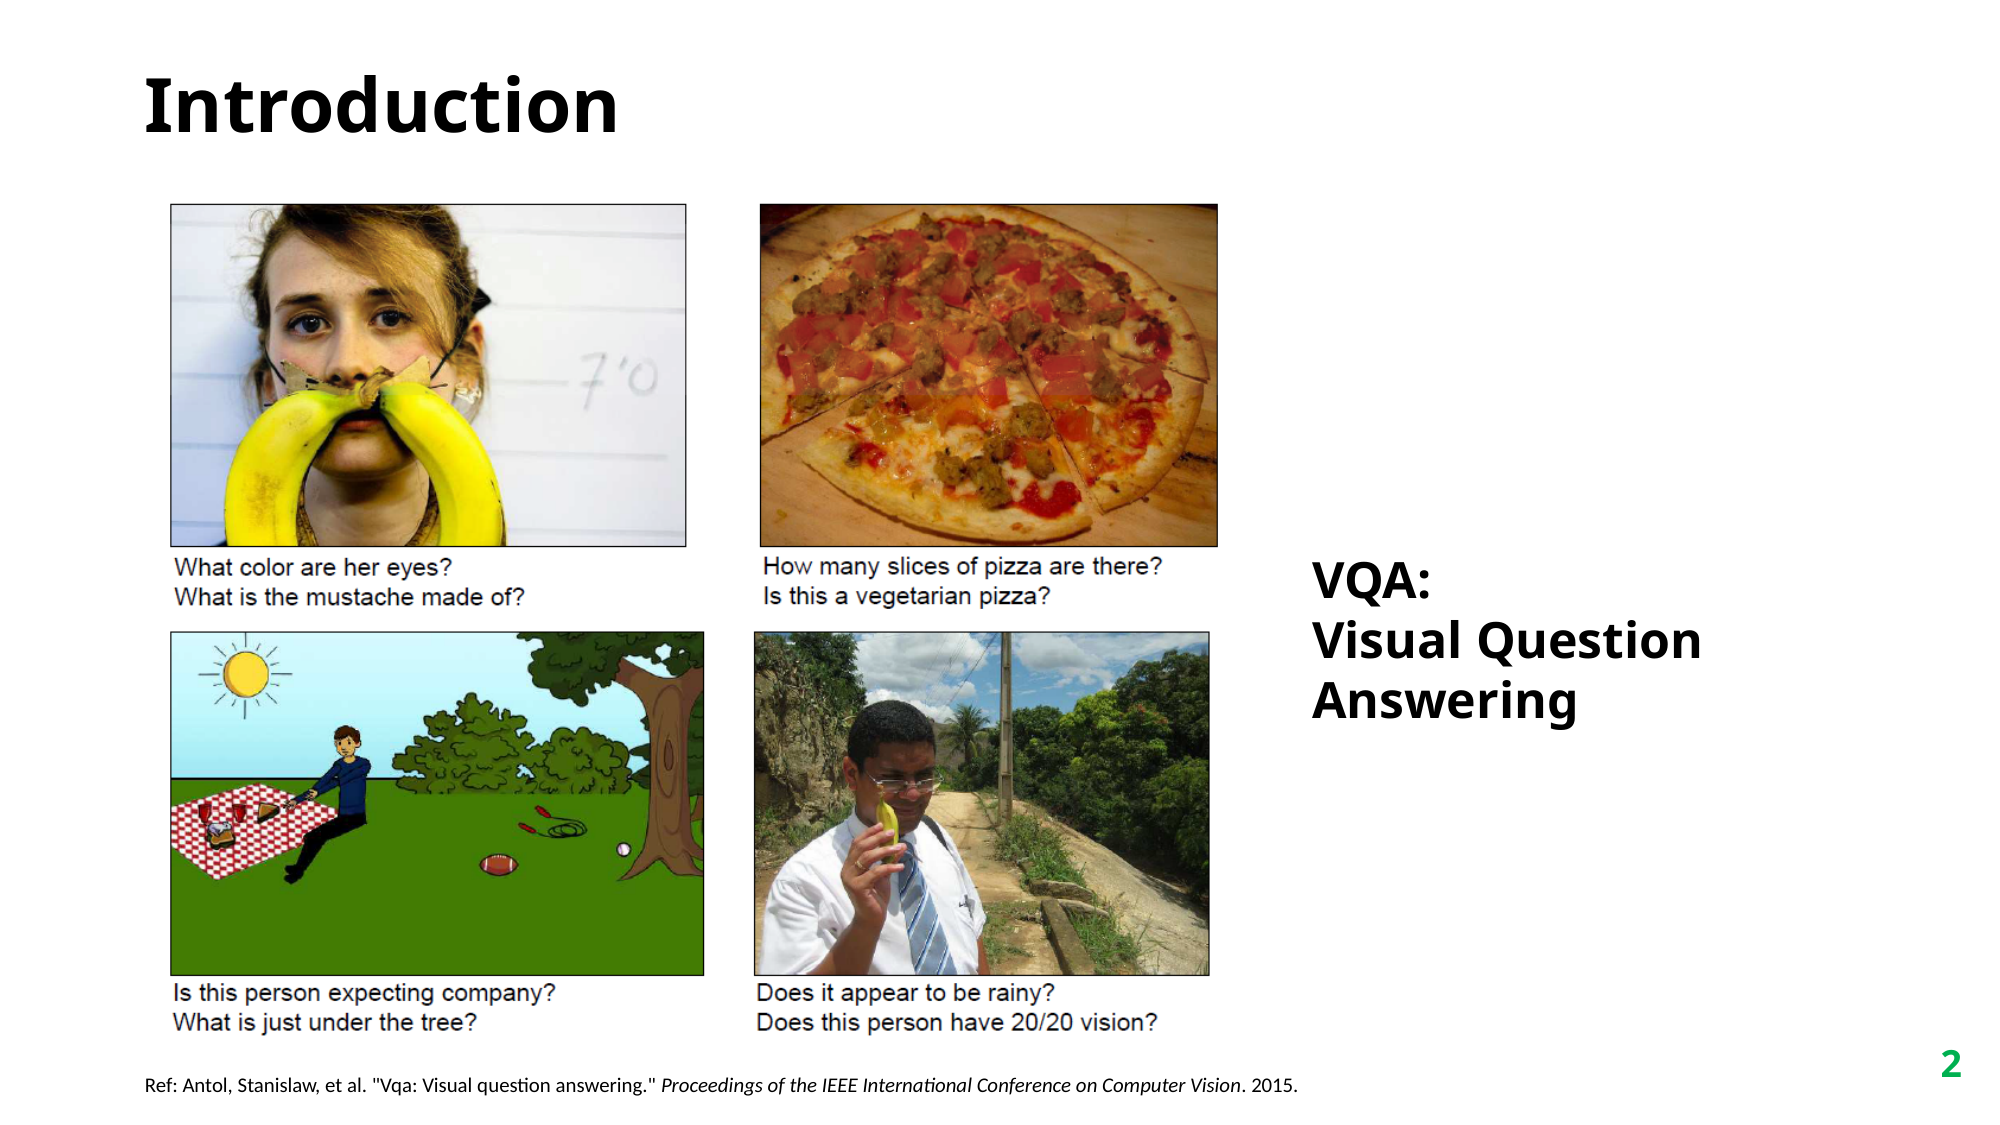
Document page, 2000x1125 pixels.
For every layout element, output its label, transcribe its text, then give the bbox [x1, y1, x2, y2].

slide_number 2 [1898, 1042, 1963, 1088]
text_box Introduction [130, 49, 1298, 155]
text_box VQA: Visual Question Answering [1297, 541, 1910, 736]
text_box Ref: Antol, Stanislaw, et al. "Vqa: Visual question answering." Proceedings of the IEEE International Conference on Computer Vision. 2015. [130, 1064, 1423, 1105]
picture [129, 173, 1269, 1045]
